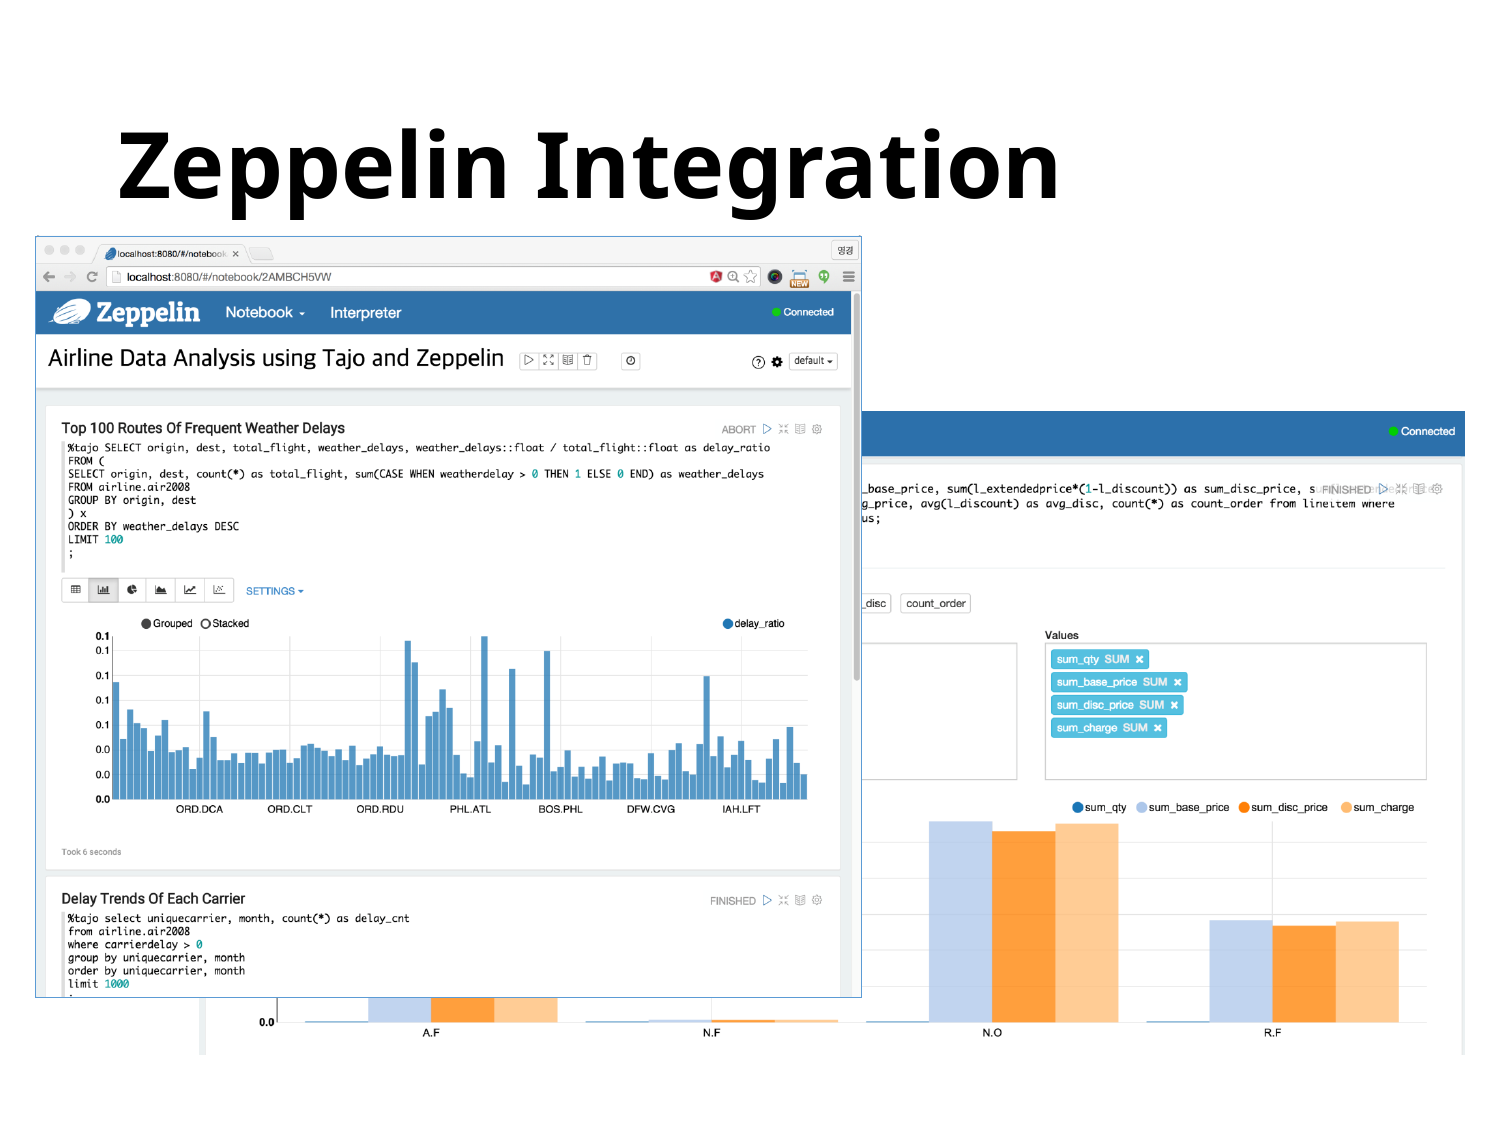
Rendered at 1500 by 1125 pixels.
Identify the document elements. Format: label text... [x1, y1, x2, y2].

title Zeppelin Integration [103, 59, 1397, 278]
picture [35, 235, 1465, 1055]
